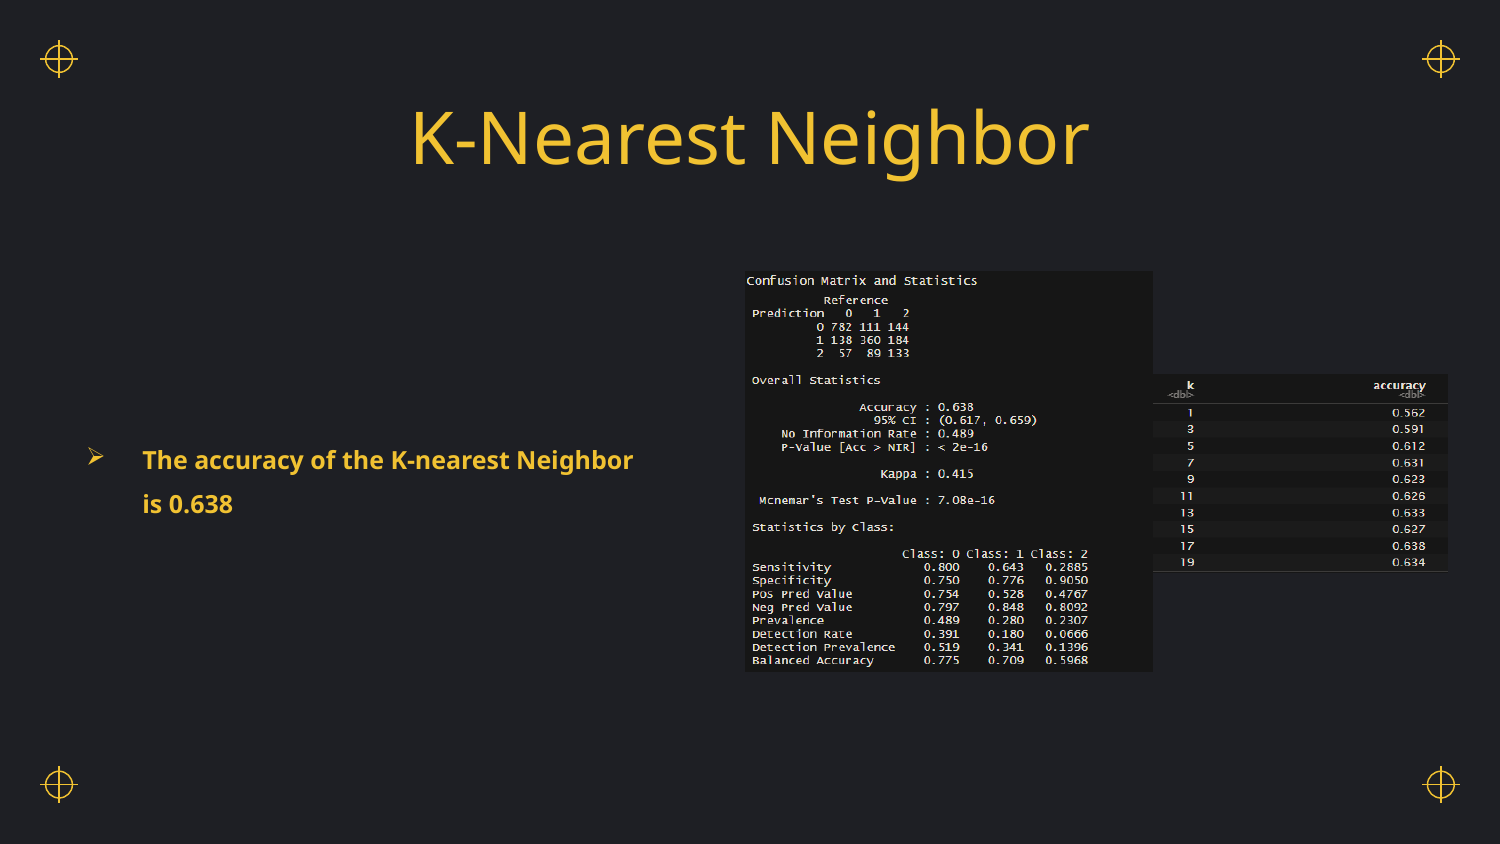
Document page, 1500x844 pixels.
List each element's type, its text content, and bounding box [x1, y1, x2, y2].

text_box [745, 271, 1153, 672]
picture [1153, 374, 1448, 574]
title K-Nearest Neighbor [118, 88, 1382, 183]
text_box The accuracy of the K-nearest Neighbor is 0.638 [52, 414, 656, 732]
